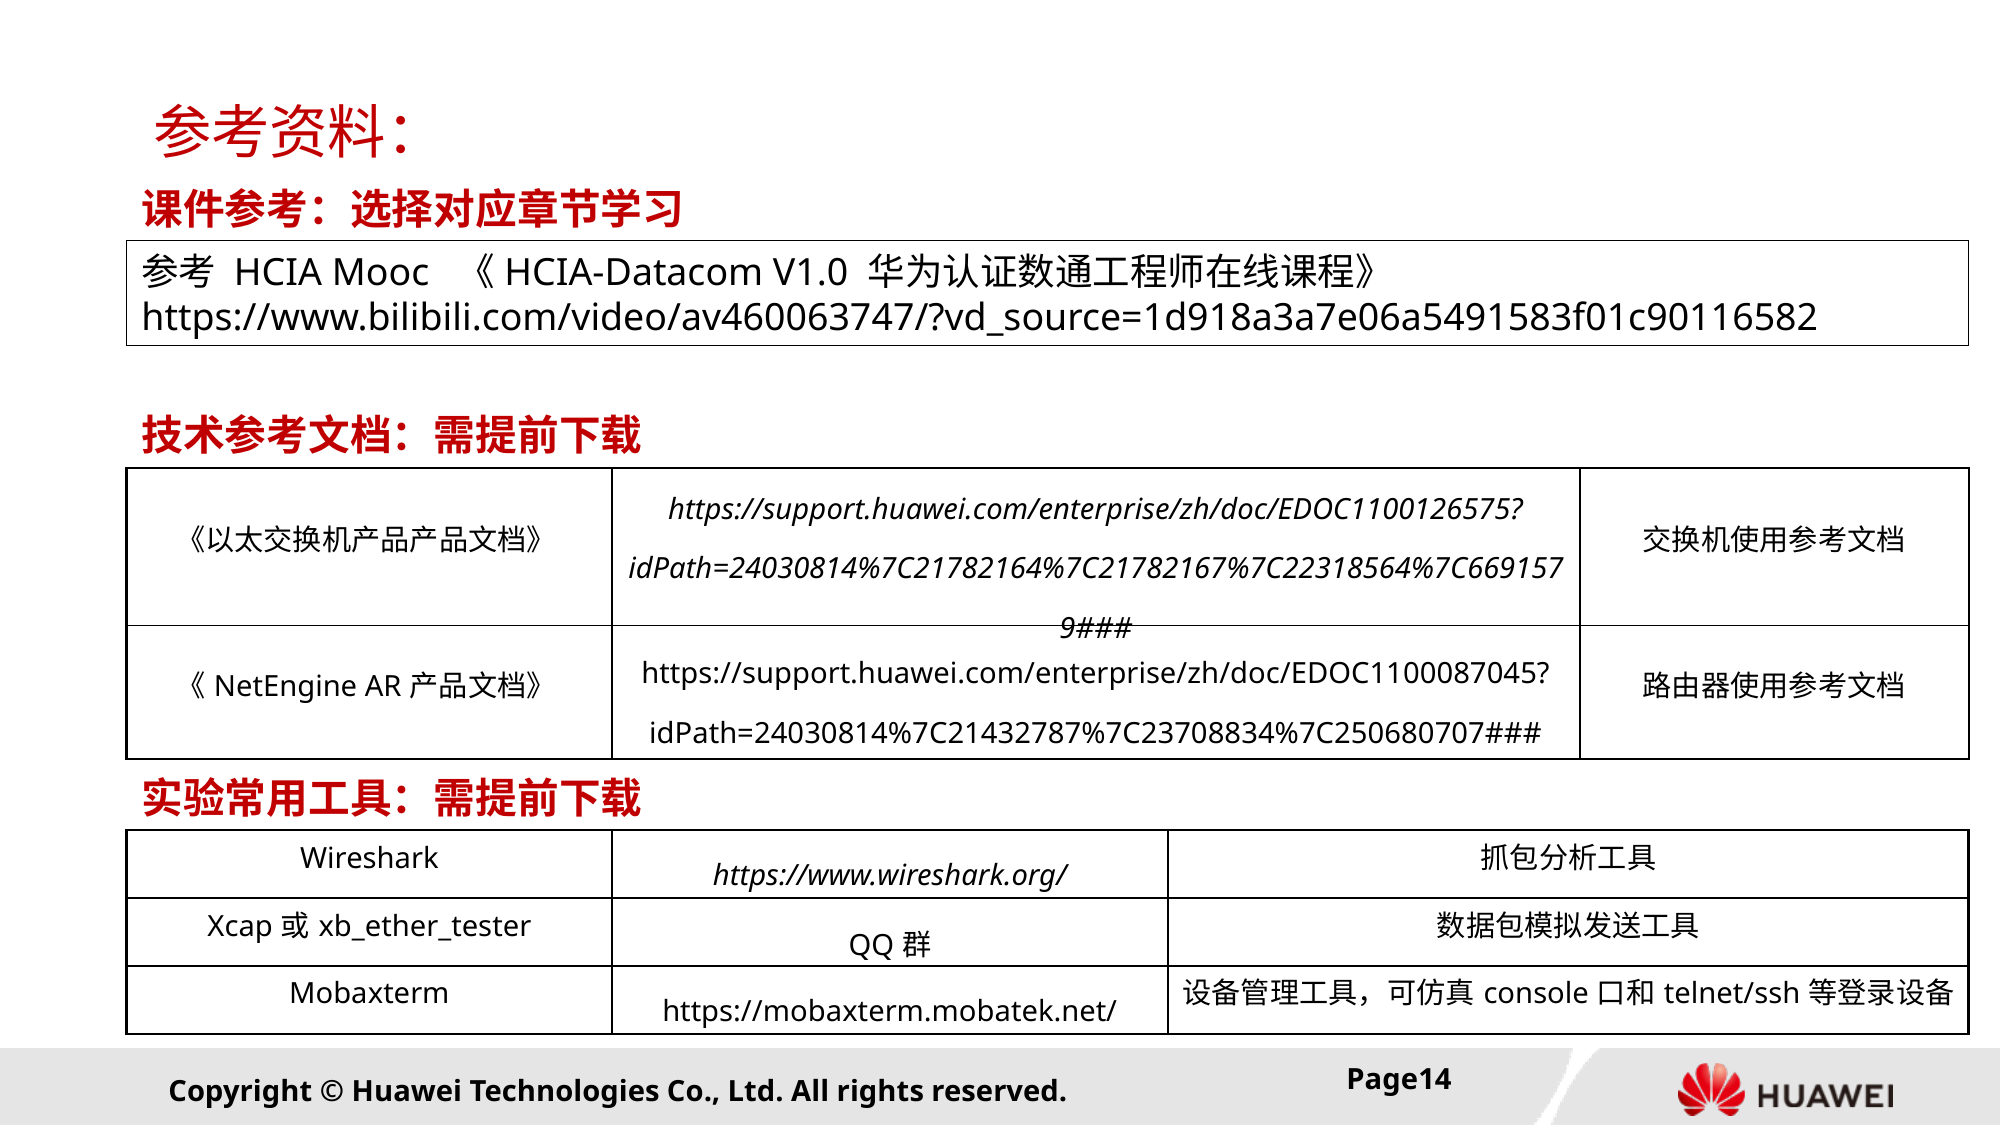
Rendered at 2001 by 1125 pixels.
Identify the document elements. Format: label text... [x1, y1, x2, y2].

slide_number Page13 [1333, 1053, 1469, 1103]
table_cell 设备管理工具，可仿真console口和telnet/ssh等登录设备 [1169, 967, 1967, 1033]
table_cell https://mobaxterm.mobatek.net/ [613, 967, 1167, 1033]
table_header https://www.wireshark.org/ [613, 831, 1167, 897]
table_header 交换机使用参考文档 [1581, 469, 1968, 625]
table_cell QQ群 [613, 899, 1167, 965]
table_cell https://support.huawei.com/enterprise/zh/doc/EDOC1100087045?idPath=24030814%7C21432787%7C23708834%7C250680707### [613, 626, 1579, 758]
table_cell Xcap或xb_ether_tester [128, 899, 611, 965]
text_box 技术参考文档：需提前下载 [126, 401, 1127, 467]
table_header Wireshark [128, 831, 611, 897]
text_box 课件参考：选择对应章节学习 [126, 175, 1127, 240]
table_cell 数据包模拟发送工具 [1169, 899, 1967, 965]
text_box 实验常用工具：需提前下载 [126, 764, 1127, 830]
table_cell 路由器使用参考文档 [1581, 626, 1968, 758]
table_header 《以太交换机产品产品文档》 [128, 469, 611, 625]
title 参考资料： [139, 58, 1832, 202]
picture [0, 1048, 2000, 1125]
table_header https://support.huawei.com/enterprise/zh/doc/EDOC1100126575?idPath=24030814%7C21782164%7C21782167%7C22318564%7C6691579### [613, 469, 1579, 625]
table_cell 《NetEngine AR产品文档》 [128, 626, 611, 758]
text_box 参考 HCIA Mooc 《HCIA-Datacom V1.0 华为认证数通工程师在线课程》 https://www.bilibili.com/video/av460063747/?vd_source=1d918a3a7e06a5491583f01c90116582 [126, 240, 1969, 346]
table_cell Mobaxterm [128, 967, 611, 1033]
table_header 抓包分析工具 [1169, 831, 1967, 897]
